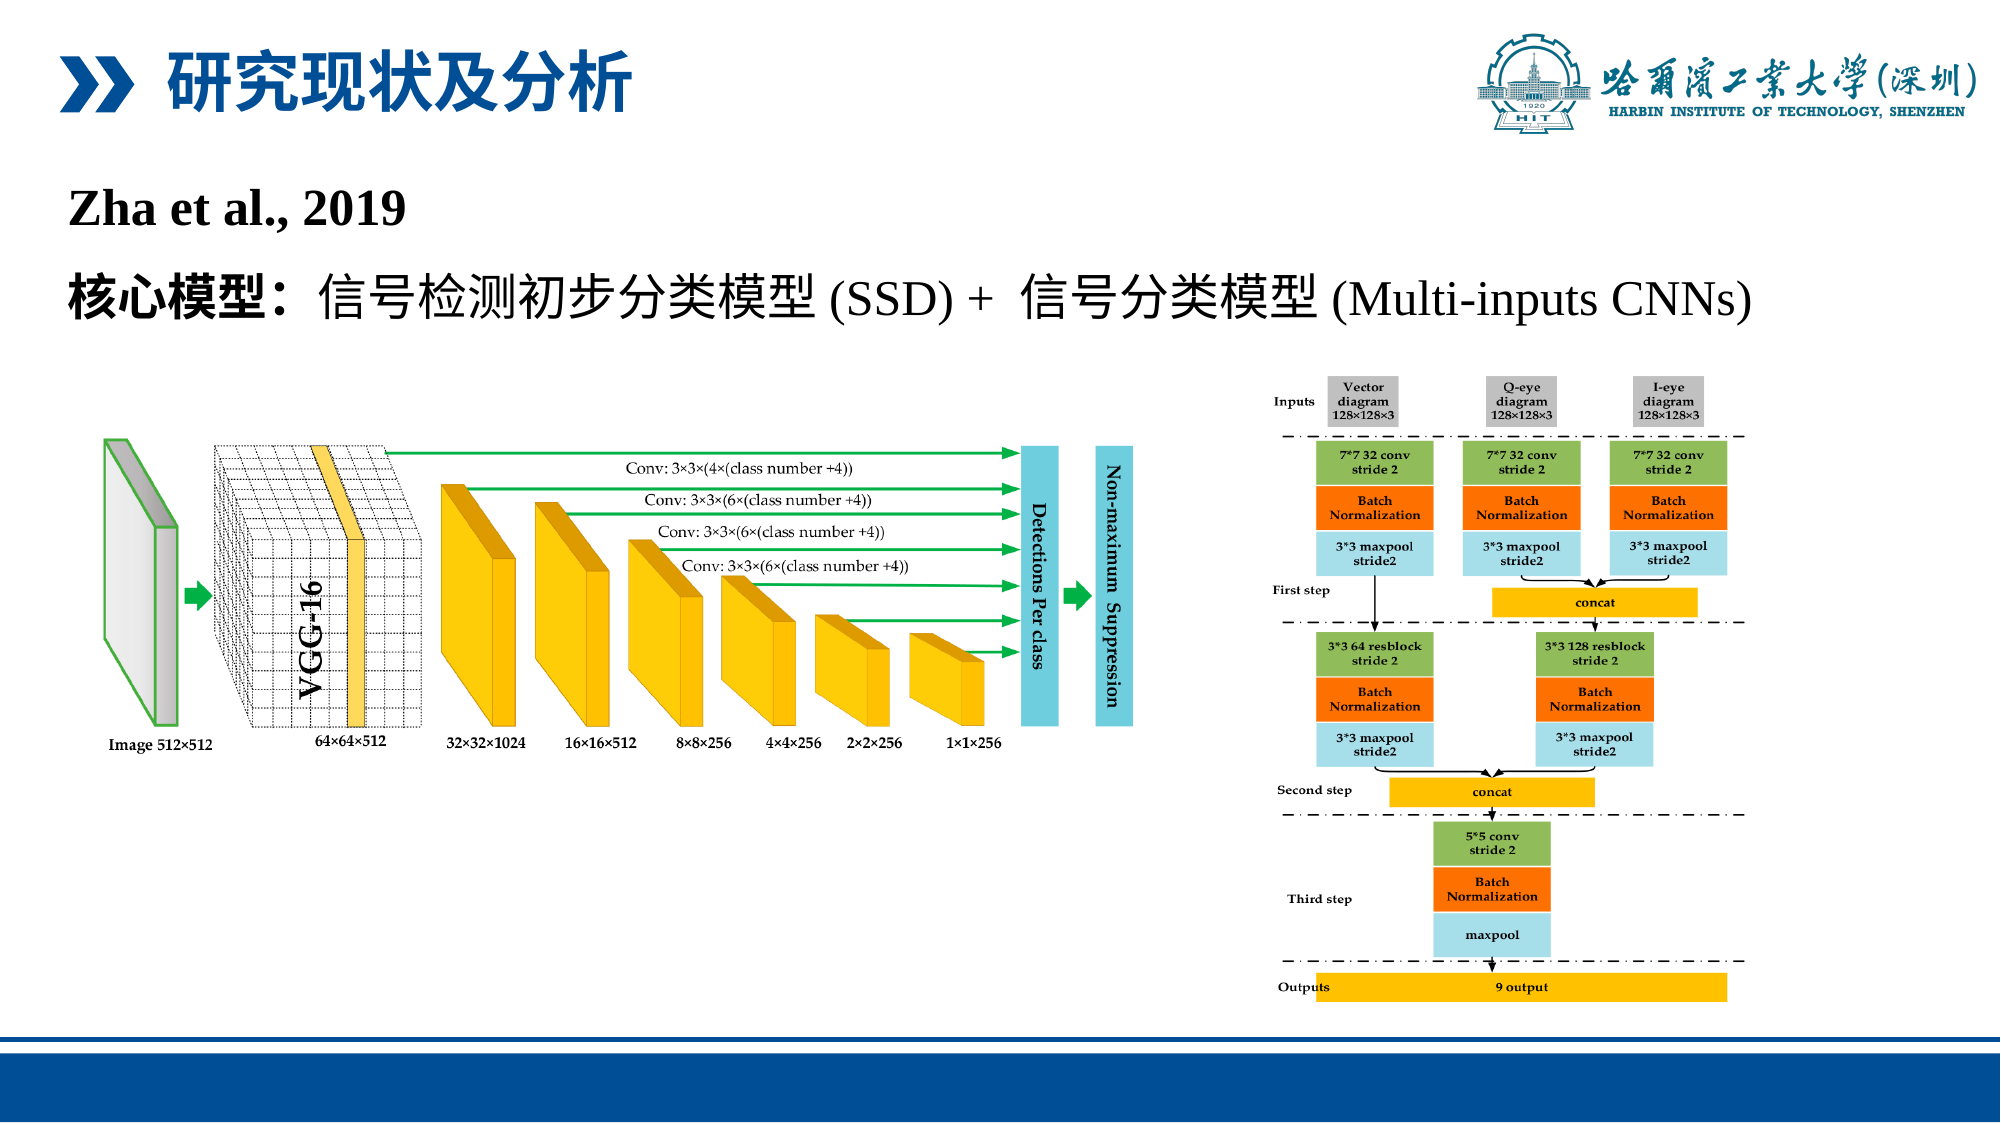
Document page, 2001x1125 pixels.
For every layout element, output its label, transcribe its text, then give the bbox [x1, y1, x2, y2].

list 研究现状及分析 [152, 34, 1440, 135]
picture [1254, 347, 1801, 1013]
text_box 核心模型：信号检测初步分类模型(SSD) + 信号分类模型(Multi-inputs CNNs) [52, 258, 1900, 333]
picture [76, 411, 1152, 764]
text_box Zha et al., 2019 [52, 166, 439, 244]
picture [1475, 32, 1983, 137]
